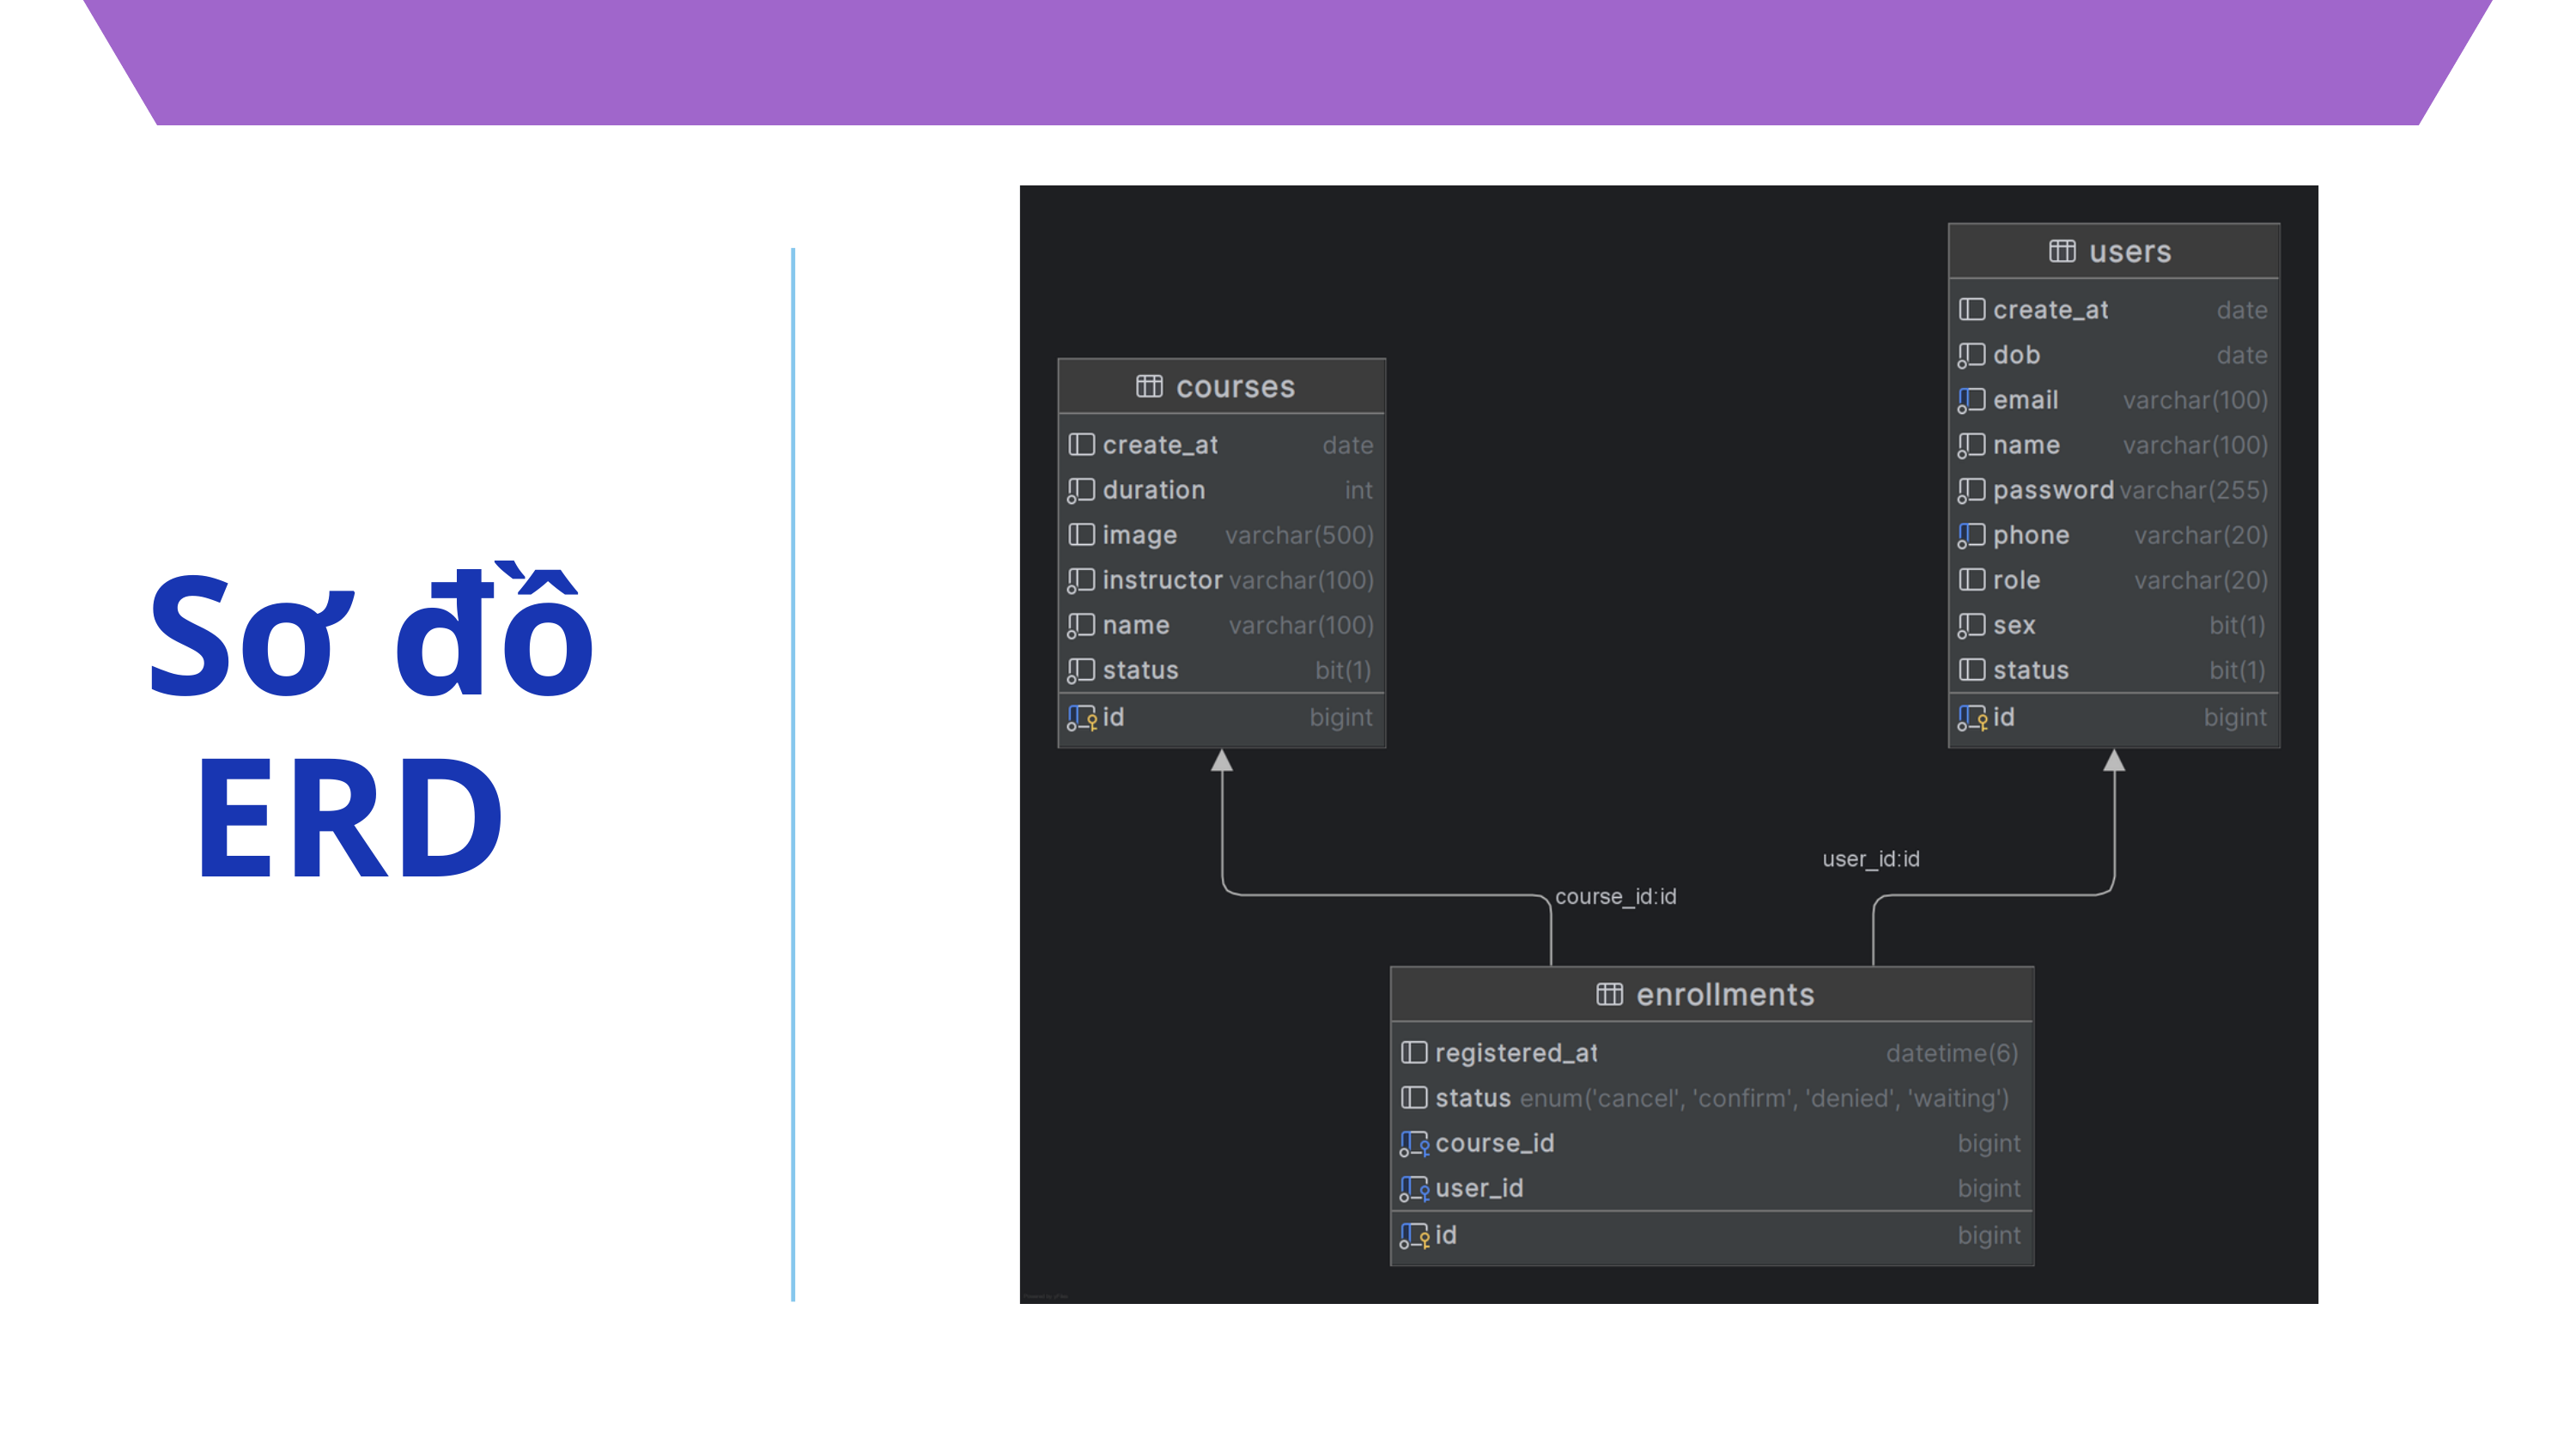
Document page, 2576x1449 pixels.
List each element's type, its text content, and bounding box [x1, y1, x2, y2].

text_box [1019, 185, 2319, 1304]
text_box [46, 0, 2530, 126]
text_box Sơ đồ ERD [144, 546, 621, 910]
